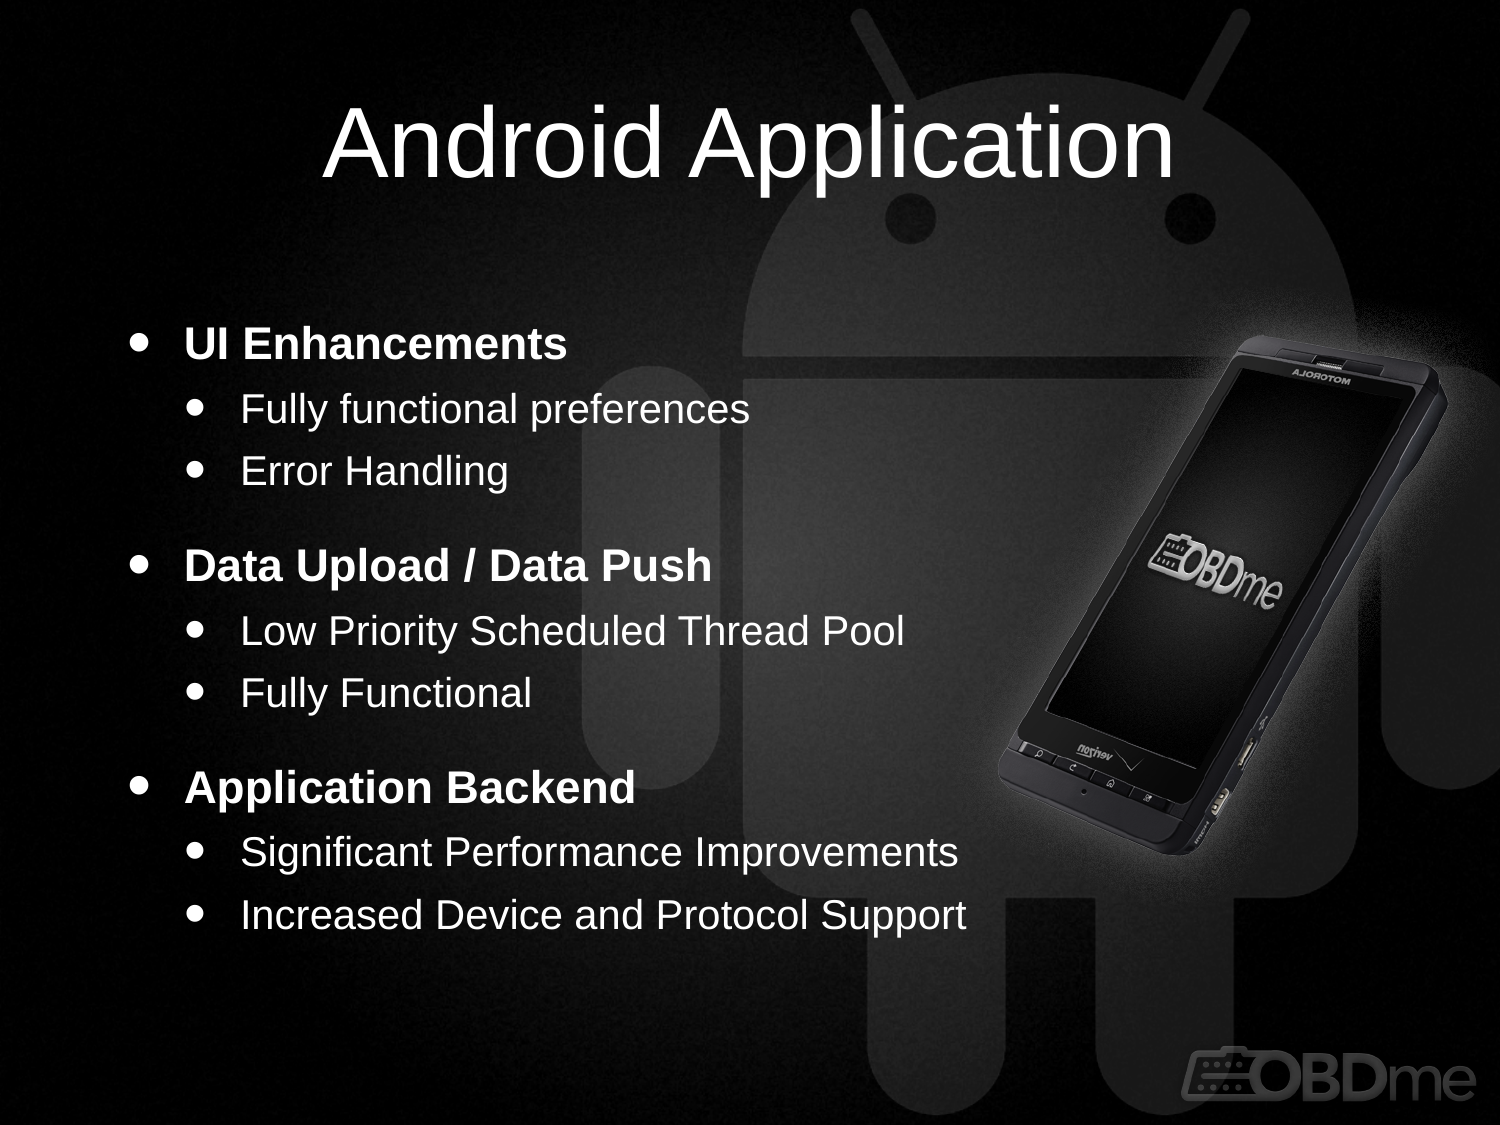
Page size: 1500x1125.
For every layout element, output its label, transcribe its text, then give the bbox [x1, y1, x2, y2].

picture [427, 0, 1500, 1125]
list UI Enhancements Fully functional preferences Error Handling Data Upload / Data Push Low Priority Scheduled Thread Pool Fully Functional Application Backend Significant Performance Improvements Increased Device and Protocol Support [112, 306, 422, 1005]
title Android Application [112, 19, 422, 255]
